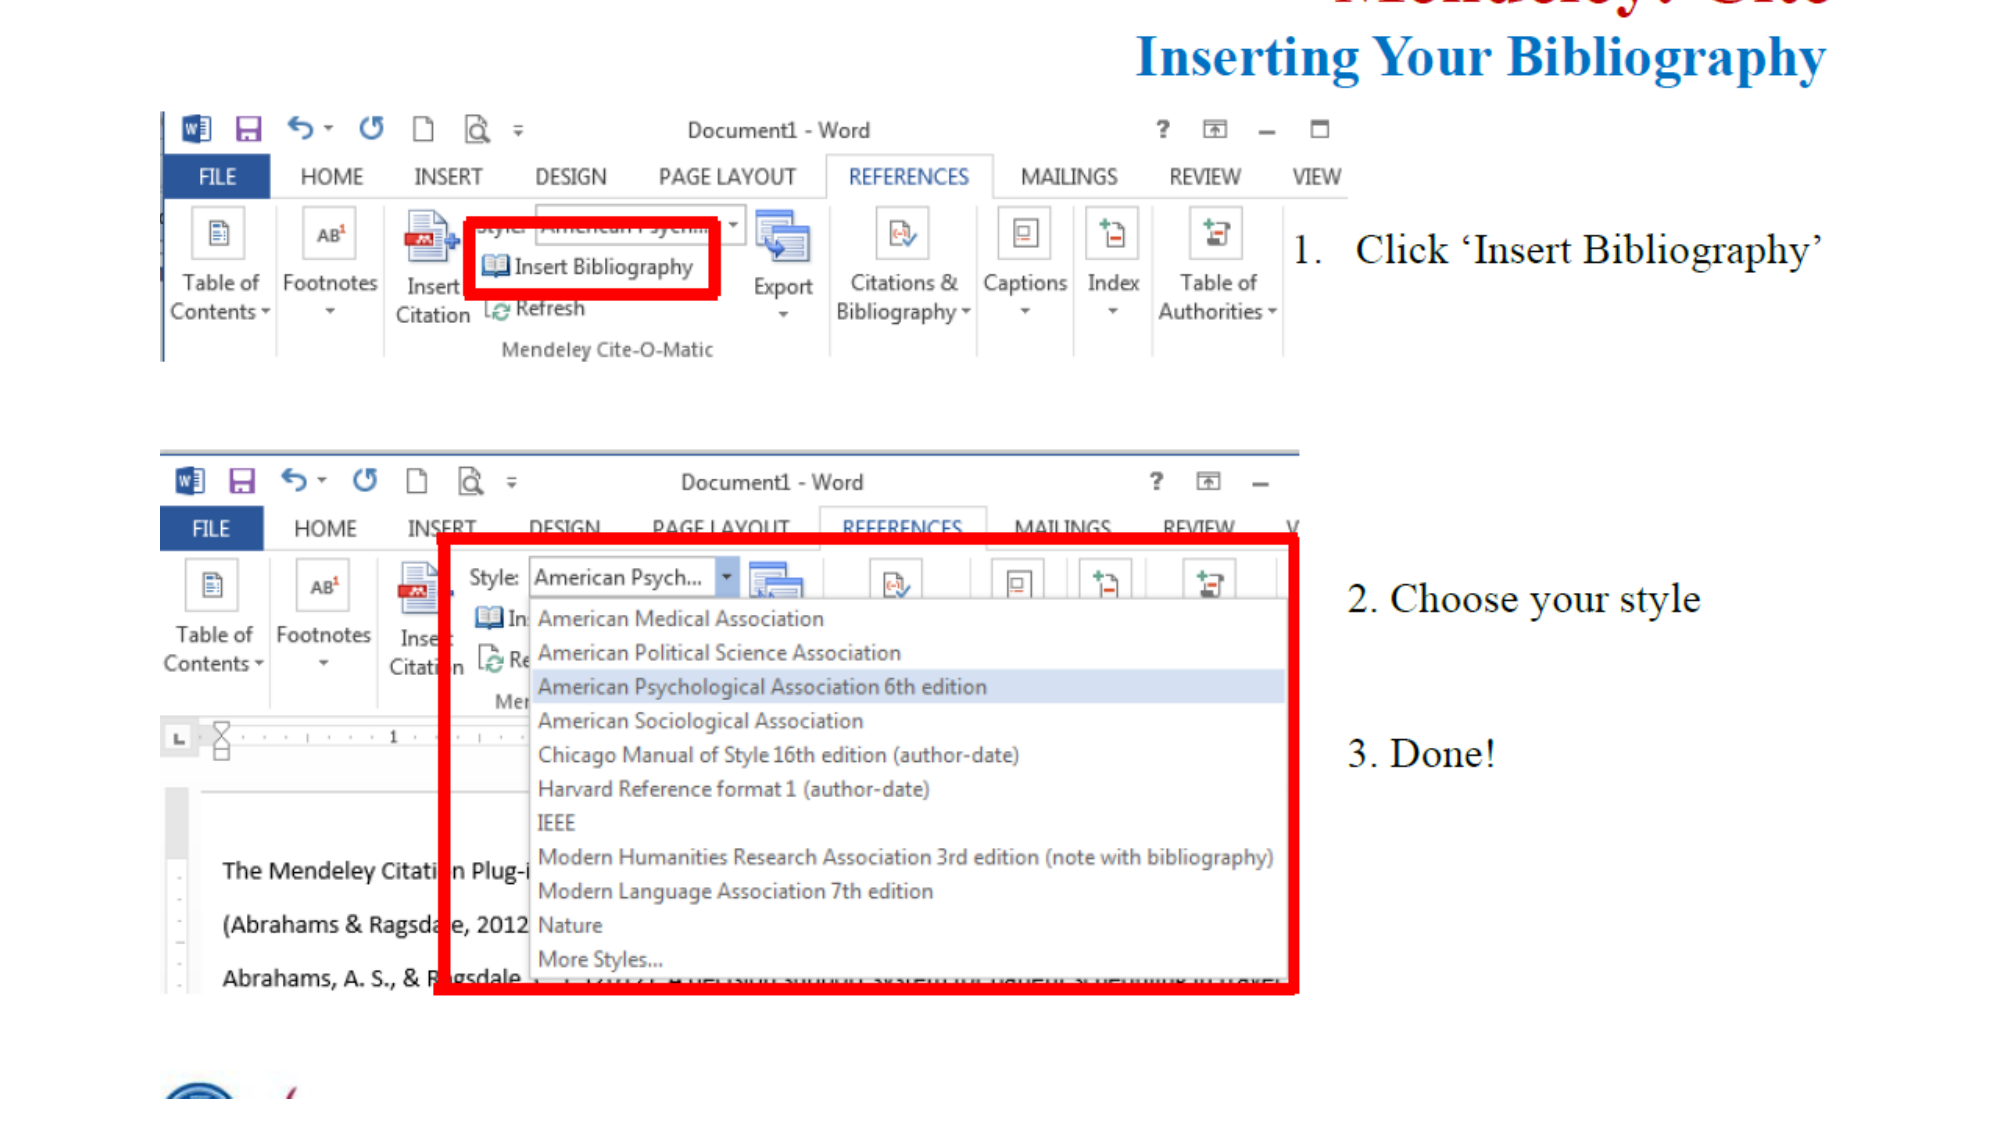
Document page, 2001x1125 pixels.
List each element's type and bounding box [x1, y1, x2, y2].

picture [160, 0, 1839, 1099]
